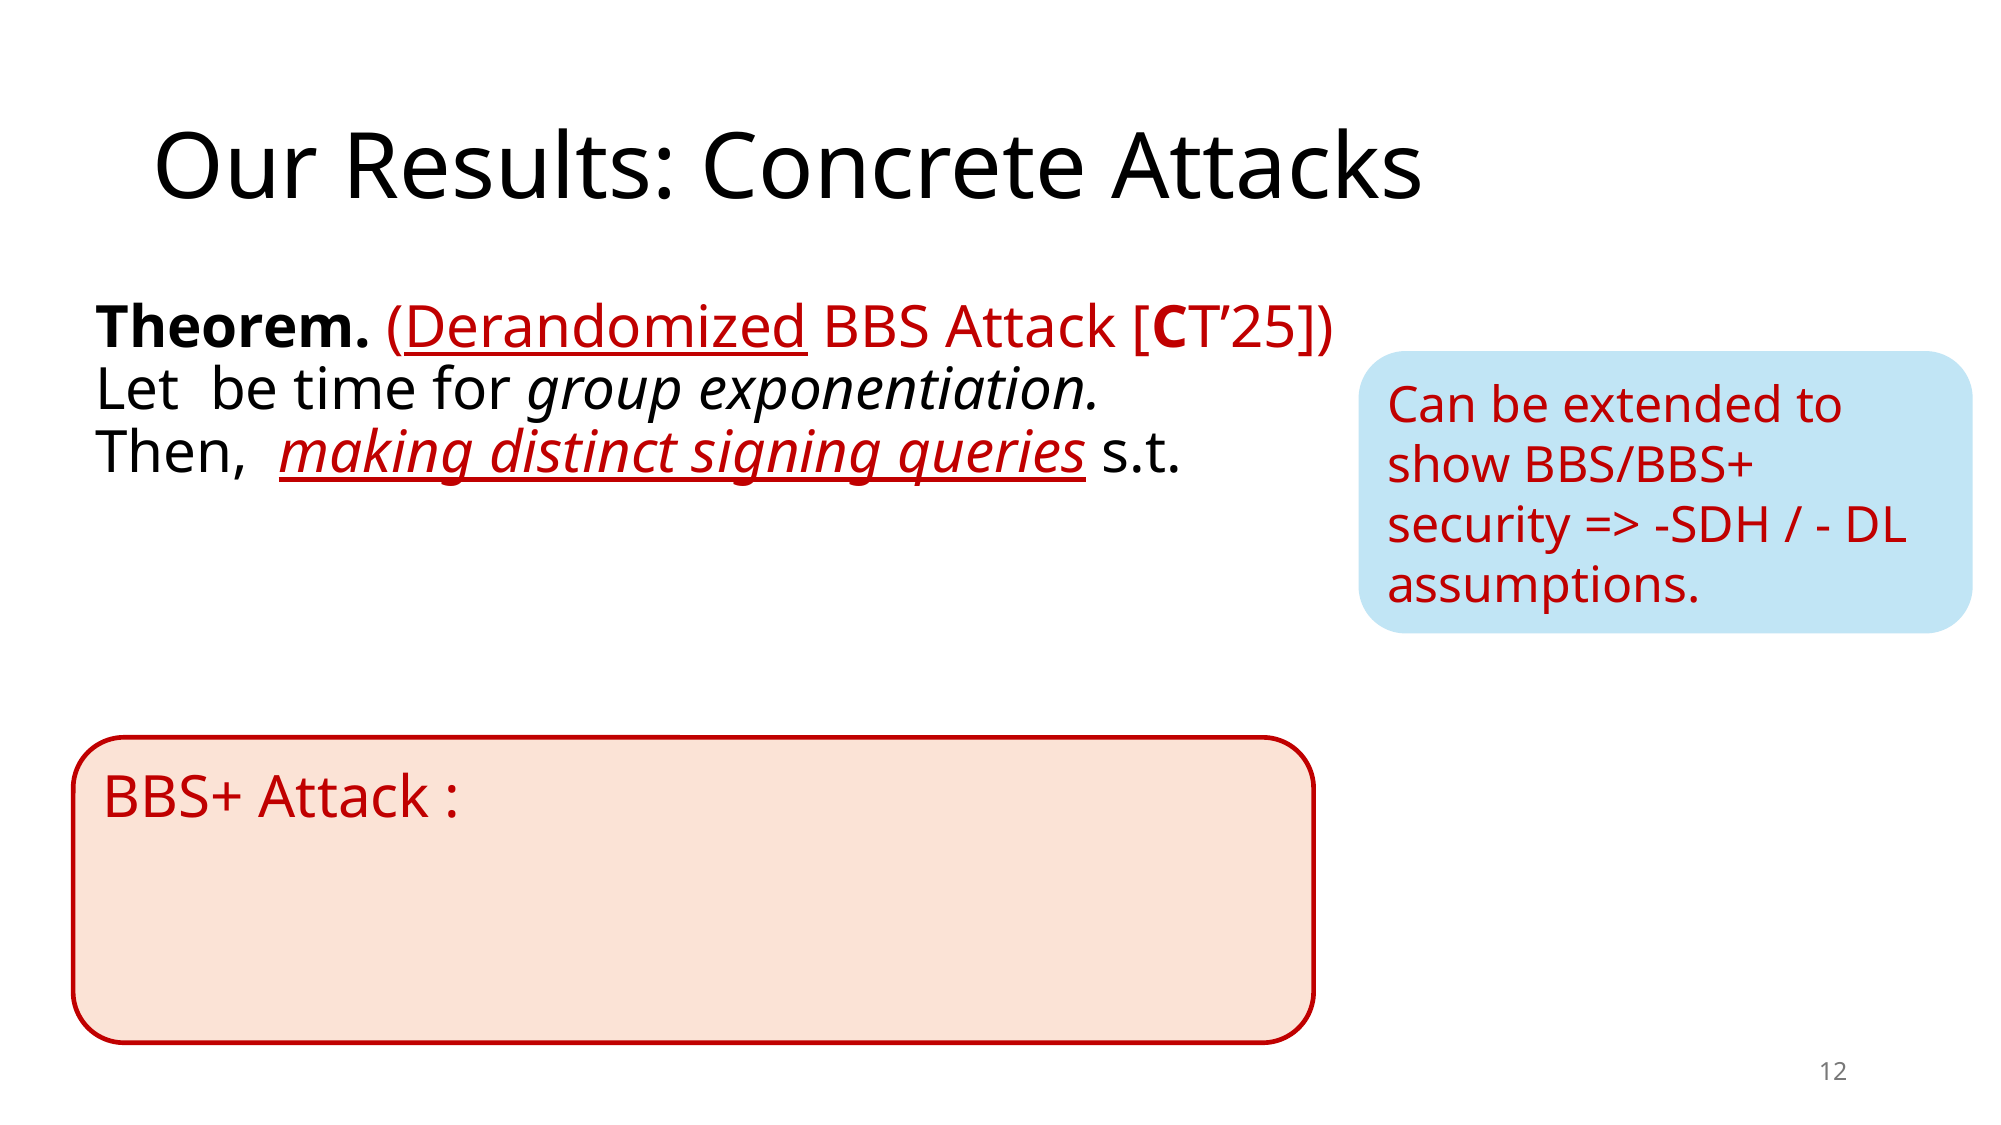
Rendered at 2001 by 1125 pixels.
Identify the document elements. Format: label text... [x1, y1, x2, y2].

slide_number 12 [1412, 1042, 1863, 1103]
title Our Results: Concrete Attacks [137, 59, 1863, 278]
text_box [21, 736, 1400, 1044]
